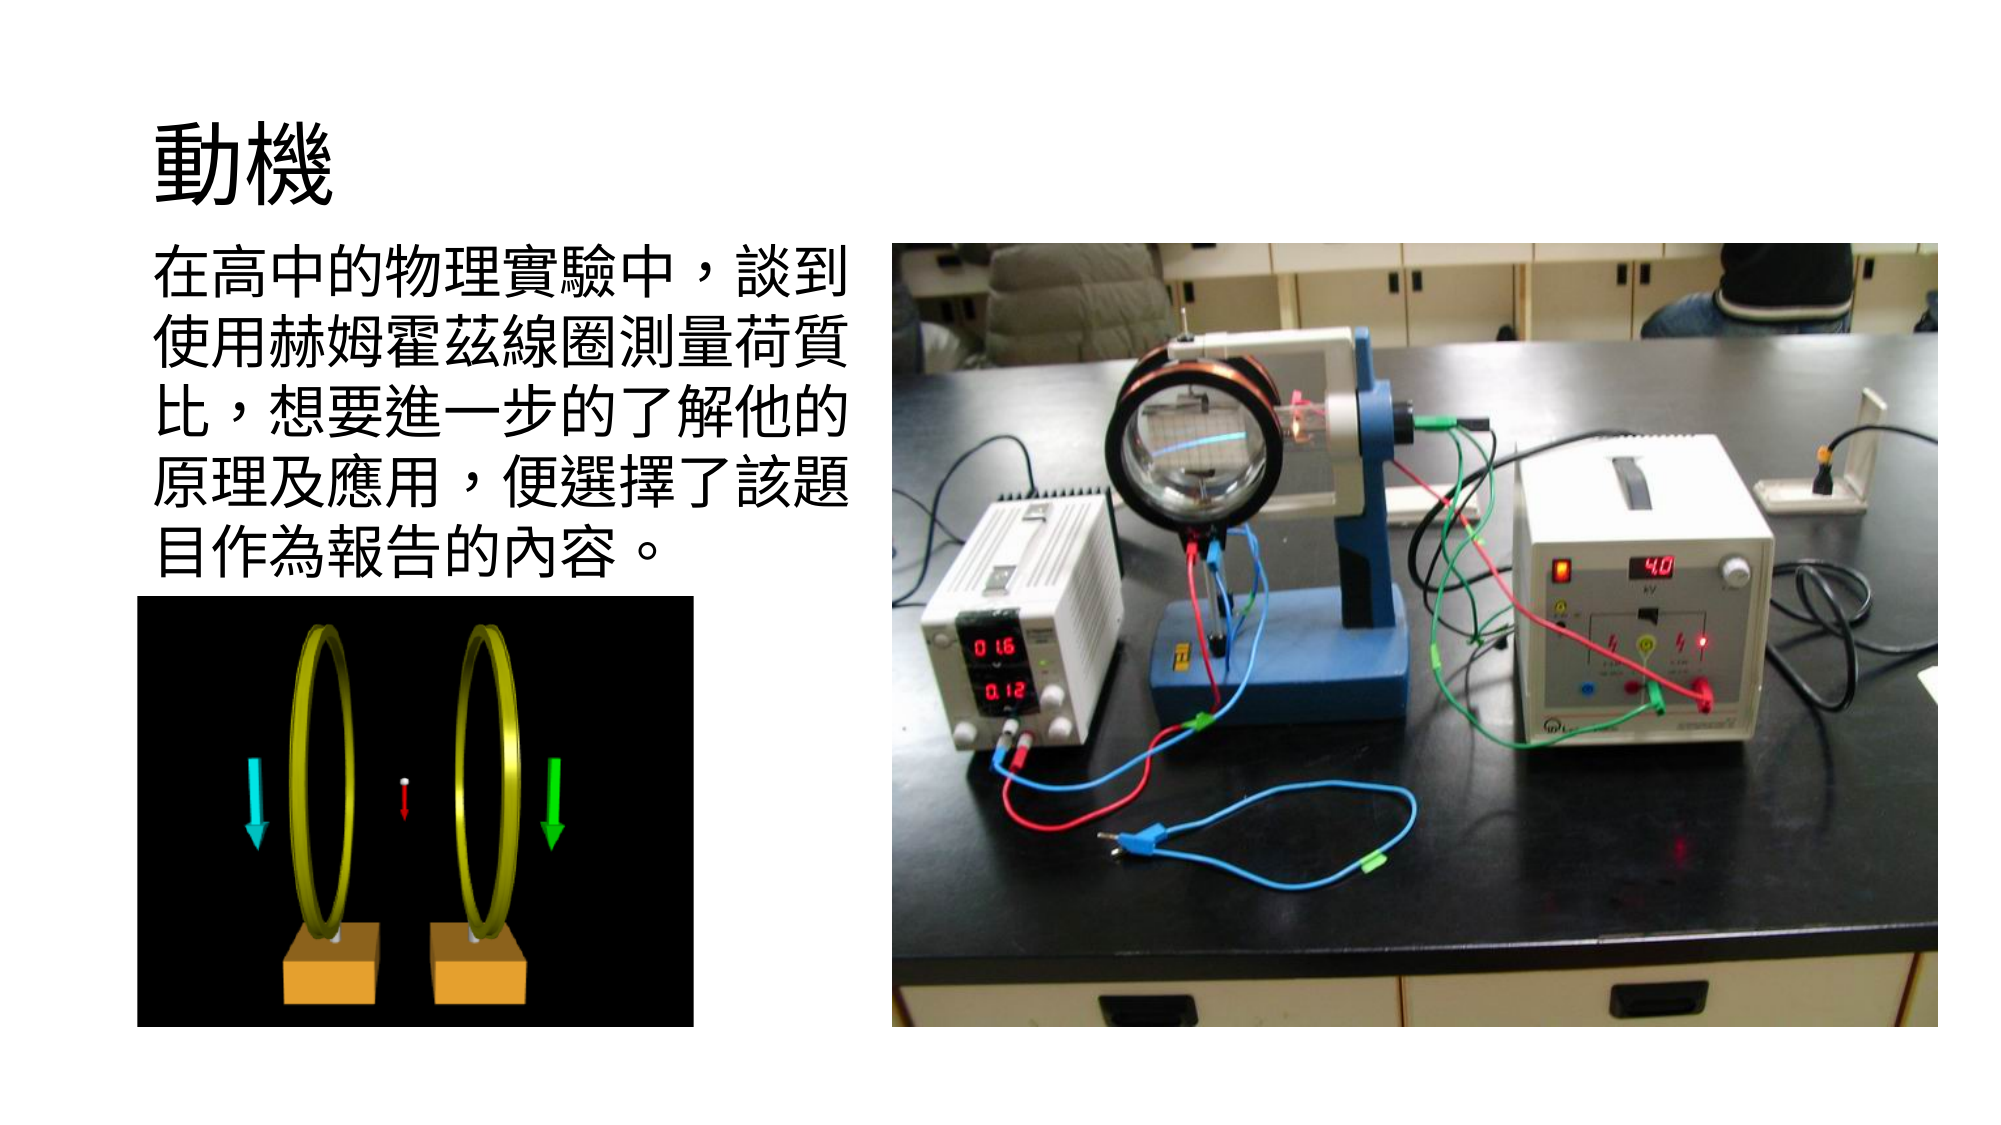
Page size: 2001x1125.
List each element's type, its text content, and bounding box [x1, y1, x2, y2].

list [892, 243, 1938, 1027]
title 動機 [137, 59, 1863, 243]
picture [137, 596, 694, 1027]
text_box 在高中的物理實驗中，談到使用赫姆霍茲線圈測量荷質比，想要進一步的了解他的原理及應用，便選擇了該題目作為報告的內容。 [137, 227, 918, 593]
